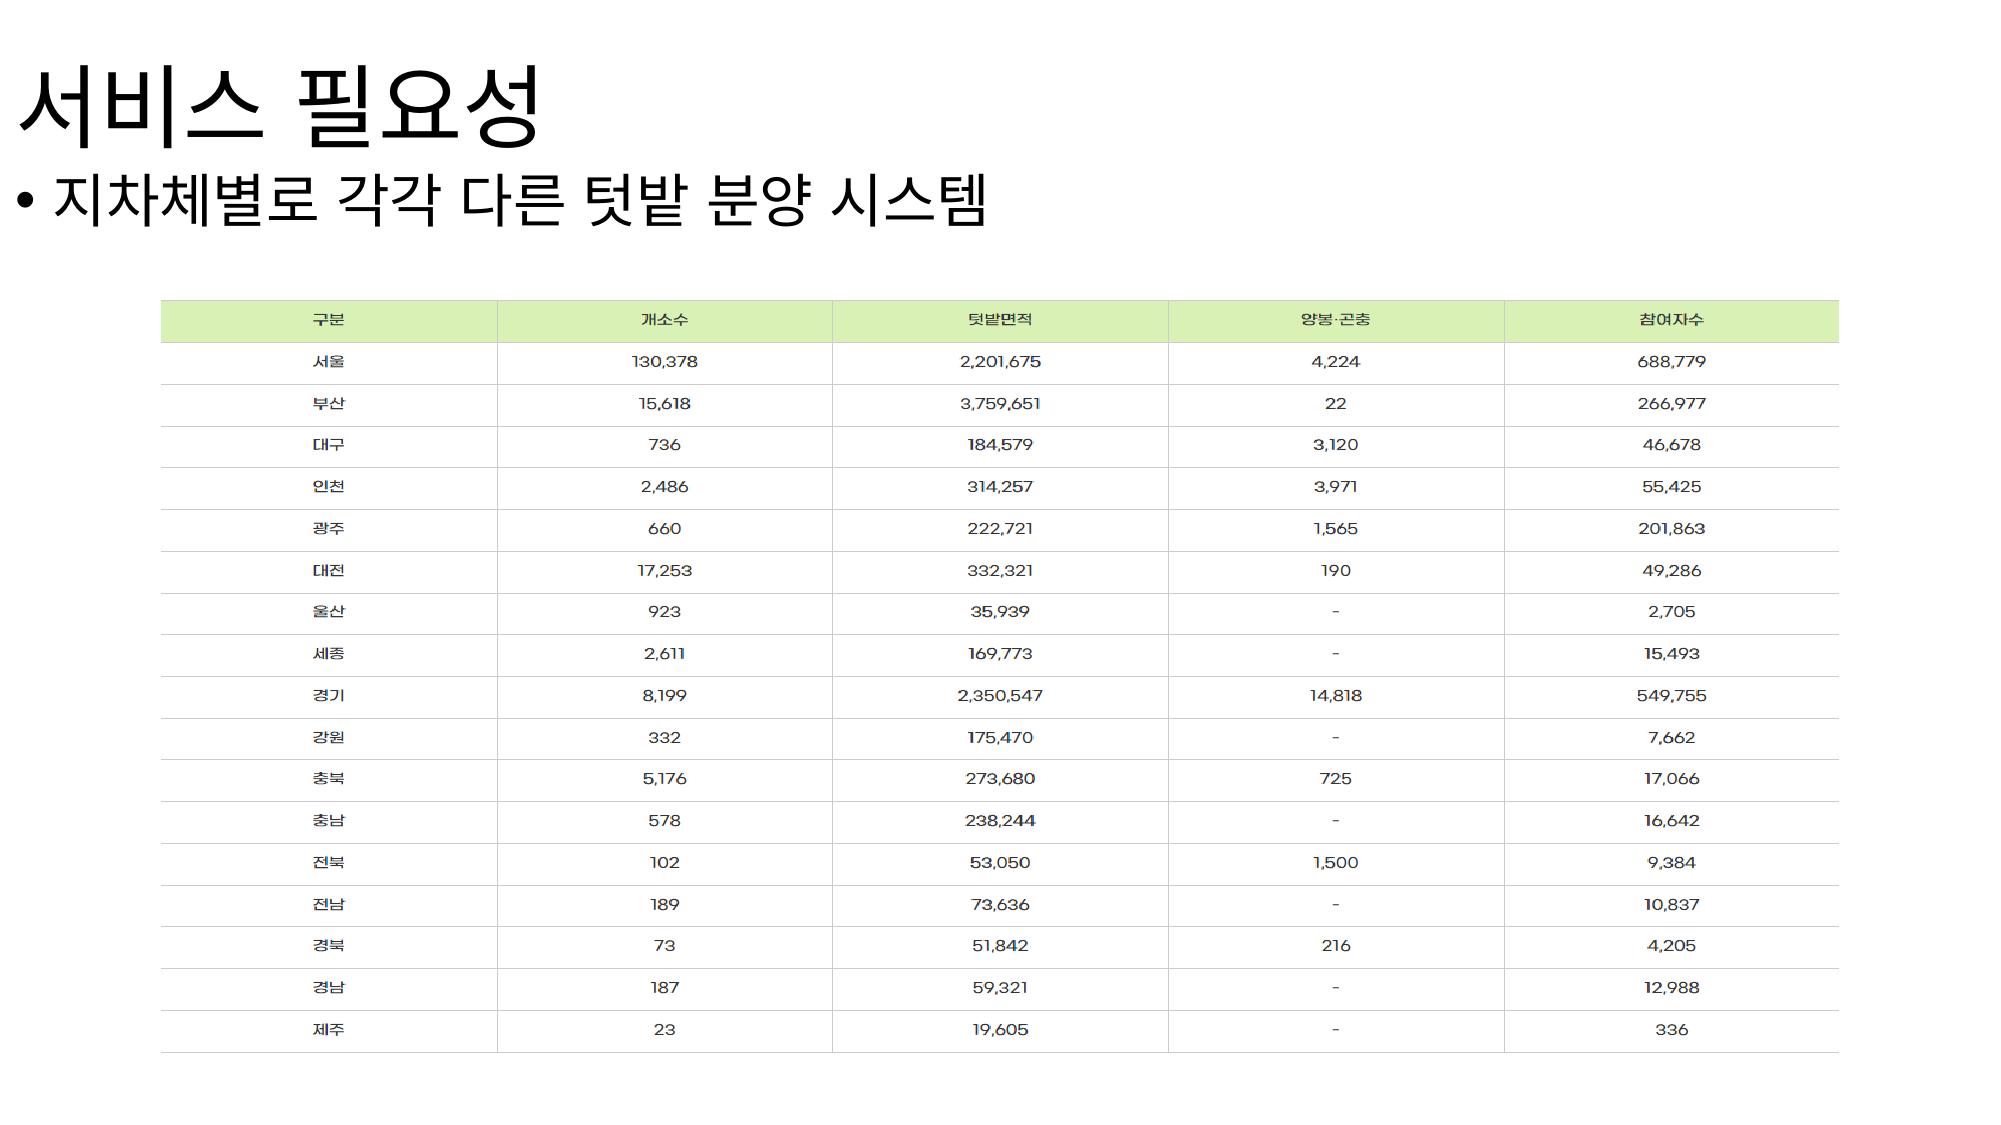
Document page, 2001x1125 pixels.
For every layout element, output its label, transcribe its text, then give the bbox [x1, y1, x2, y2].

list 지차체별로 각각 다른 텃밭 분양 시스템 [0, 164, 1725, 879]
picture [139, 276, 1860, 1079]
title 서비스 필요성 [0, 3, 1725, 164]
